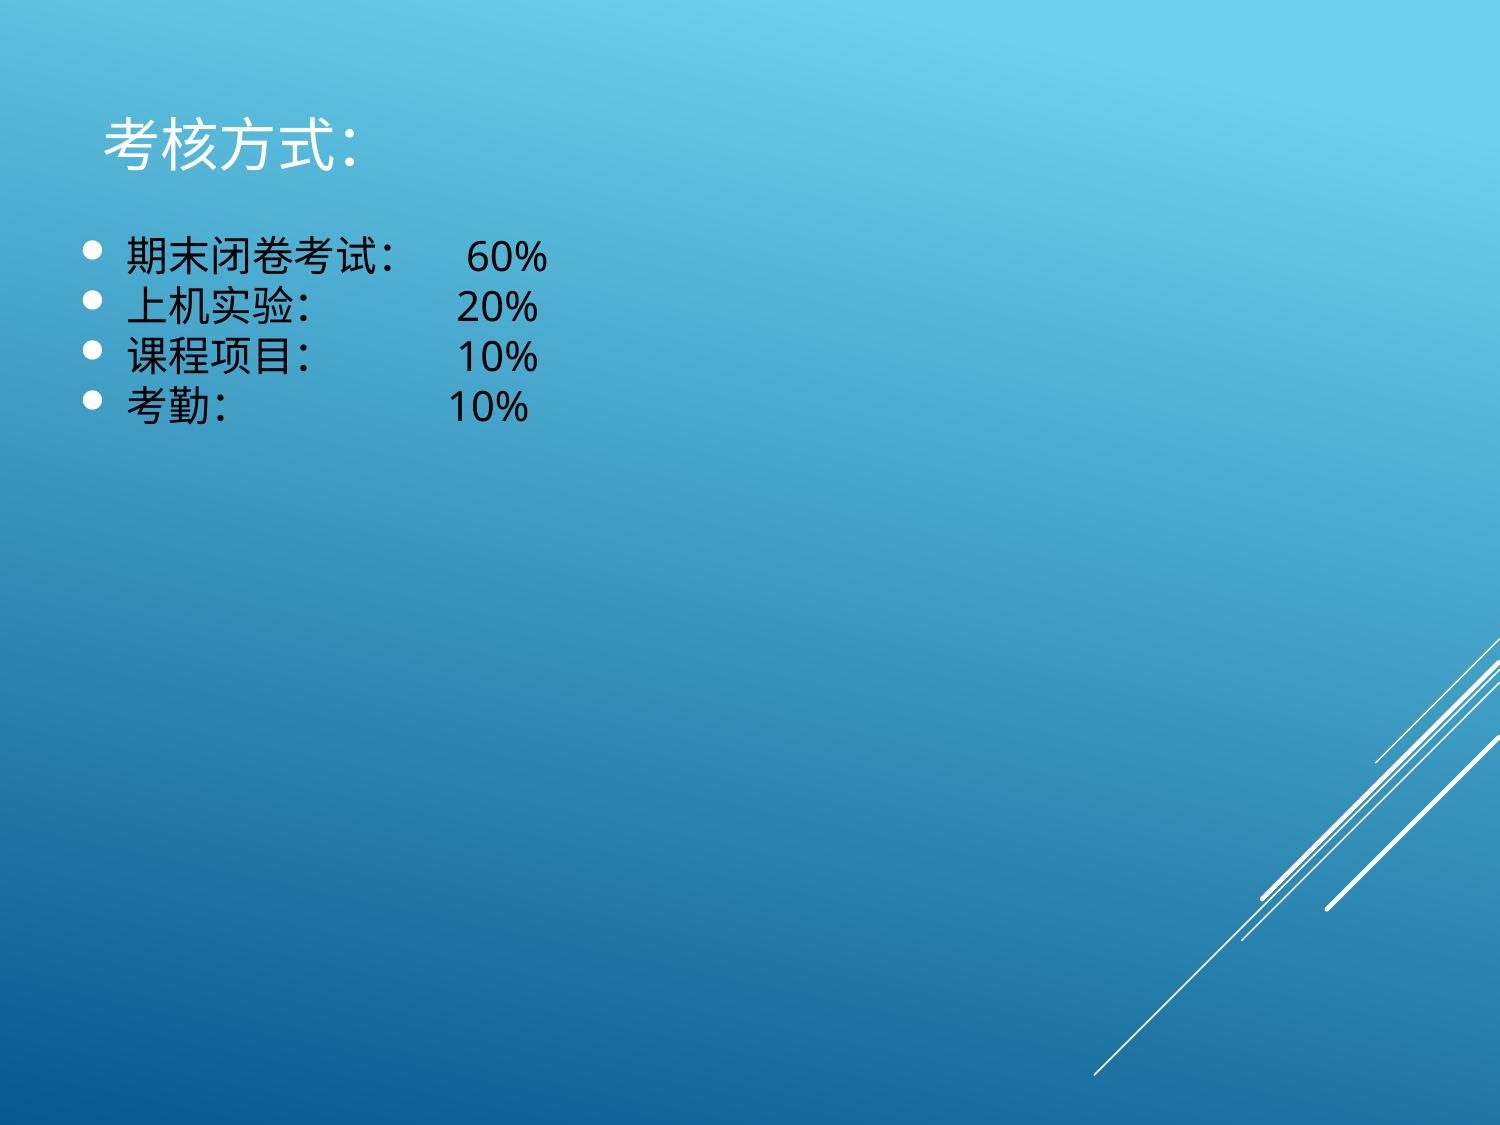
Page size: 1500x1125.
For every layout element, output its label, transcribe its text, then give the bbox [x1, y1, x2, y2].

list 期末闭卷考试： 60% 上机实验： 20% 课程项目： 10% 考勤： 10% [64, 222, 1440, 1041]
title 考核方式： [87, 87, 1413, 199]
